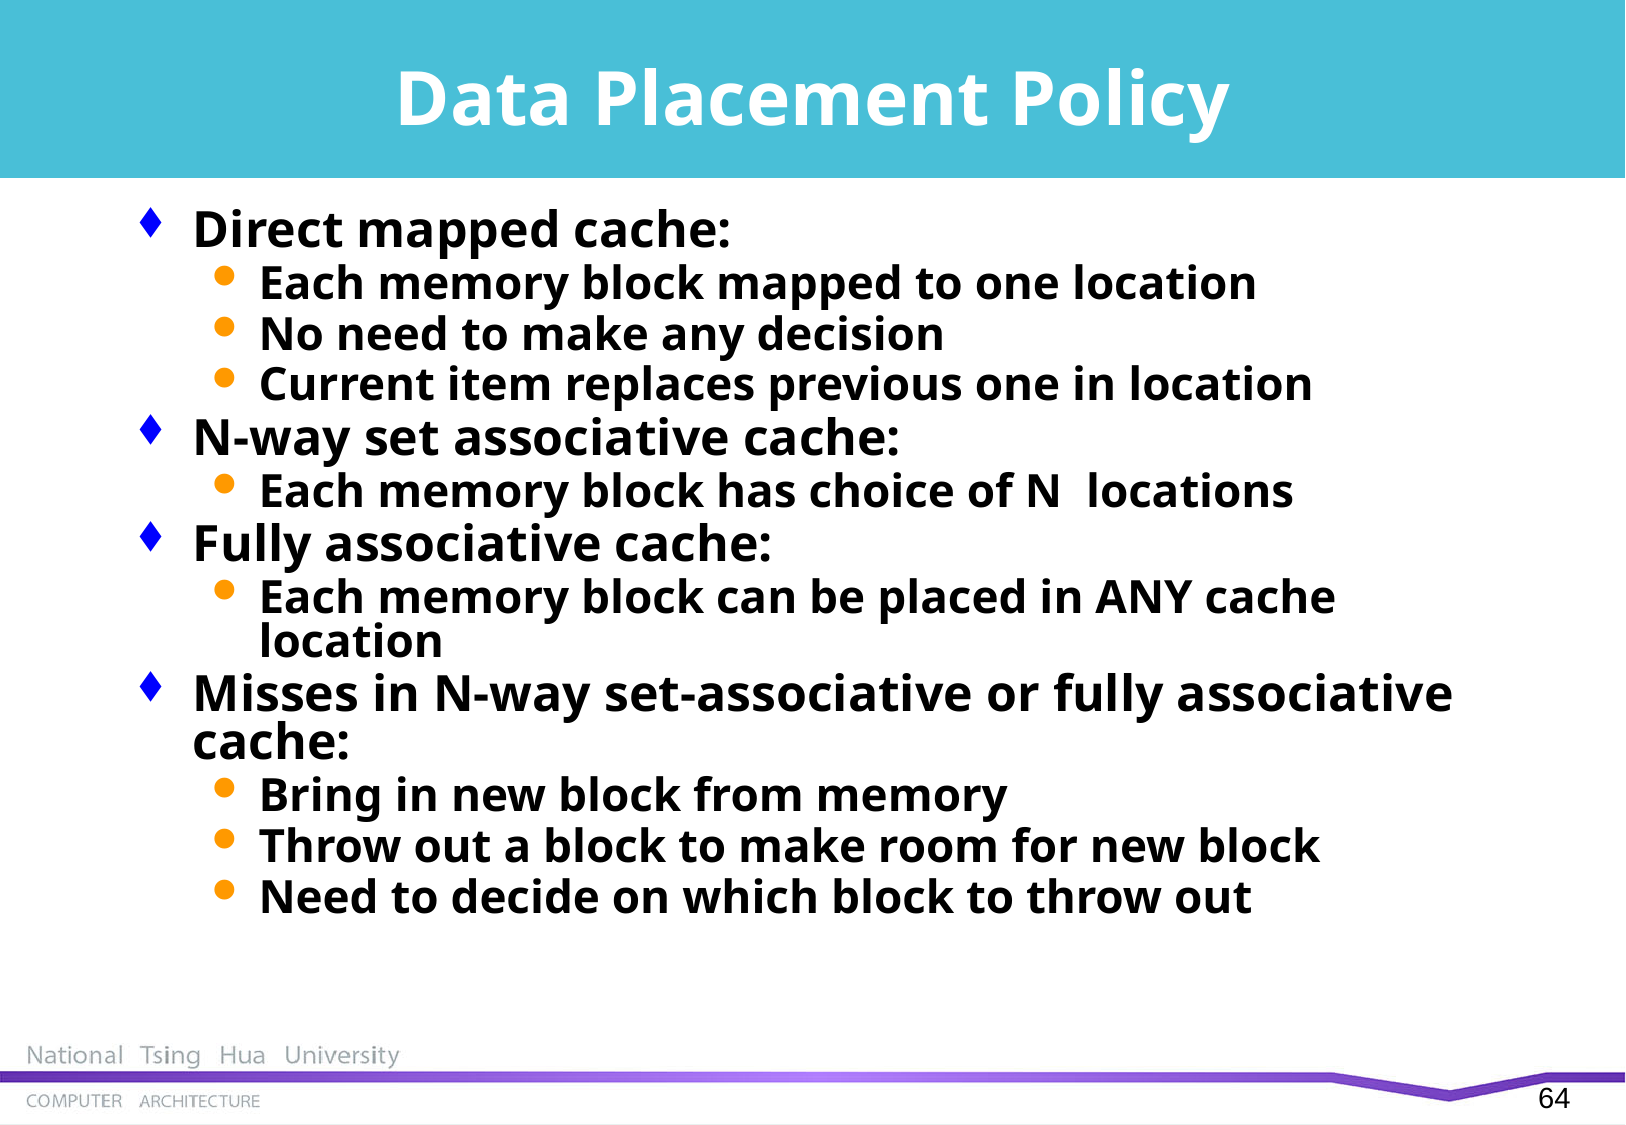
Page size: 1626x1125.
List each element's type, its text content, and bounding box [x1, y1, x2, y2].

slide_number 63 [1247, 1059, 1586, 1125]
list Direct mapped cache: Each memory block mapped to one location No need to make any decision Current item replaces previous one in location N-way set associative cache: Each memory block has choice of N locations Fully associative cache: Each memory block can be placed in ANY cache location Misses in N-way set-associative or fully associative cache: Bring in new block from memory Throw out a block to make room for new block Need to decide on which block to throw out [121, 201, 1504, 1036]
title Data Placement Policy [121, 27, 1504, 177]
picture [0, 0, 1626, 1125]
